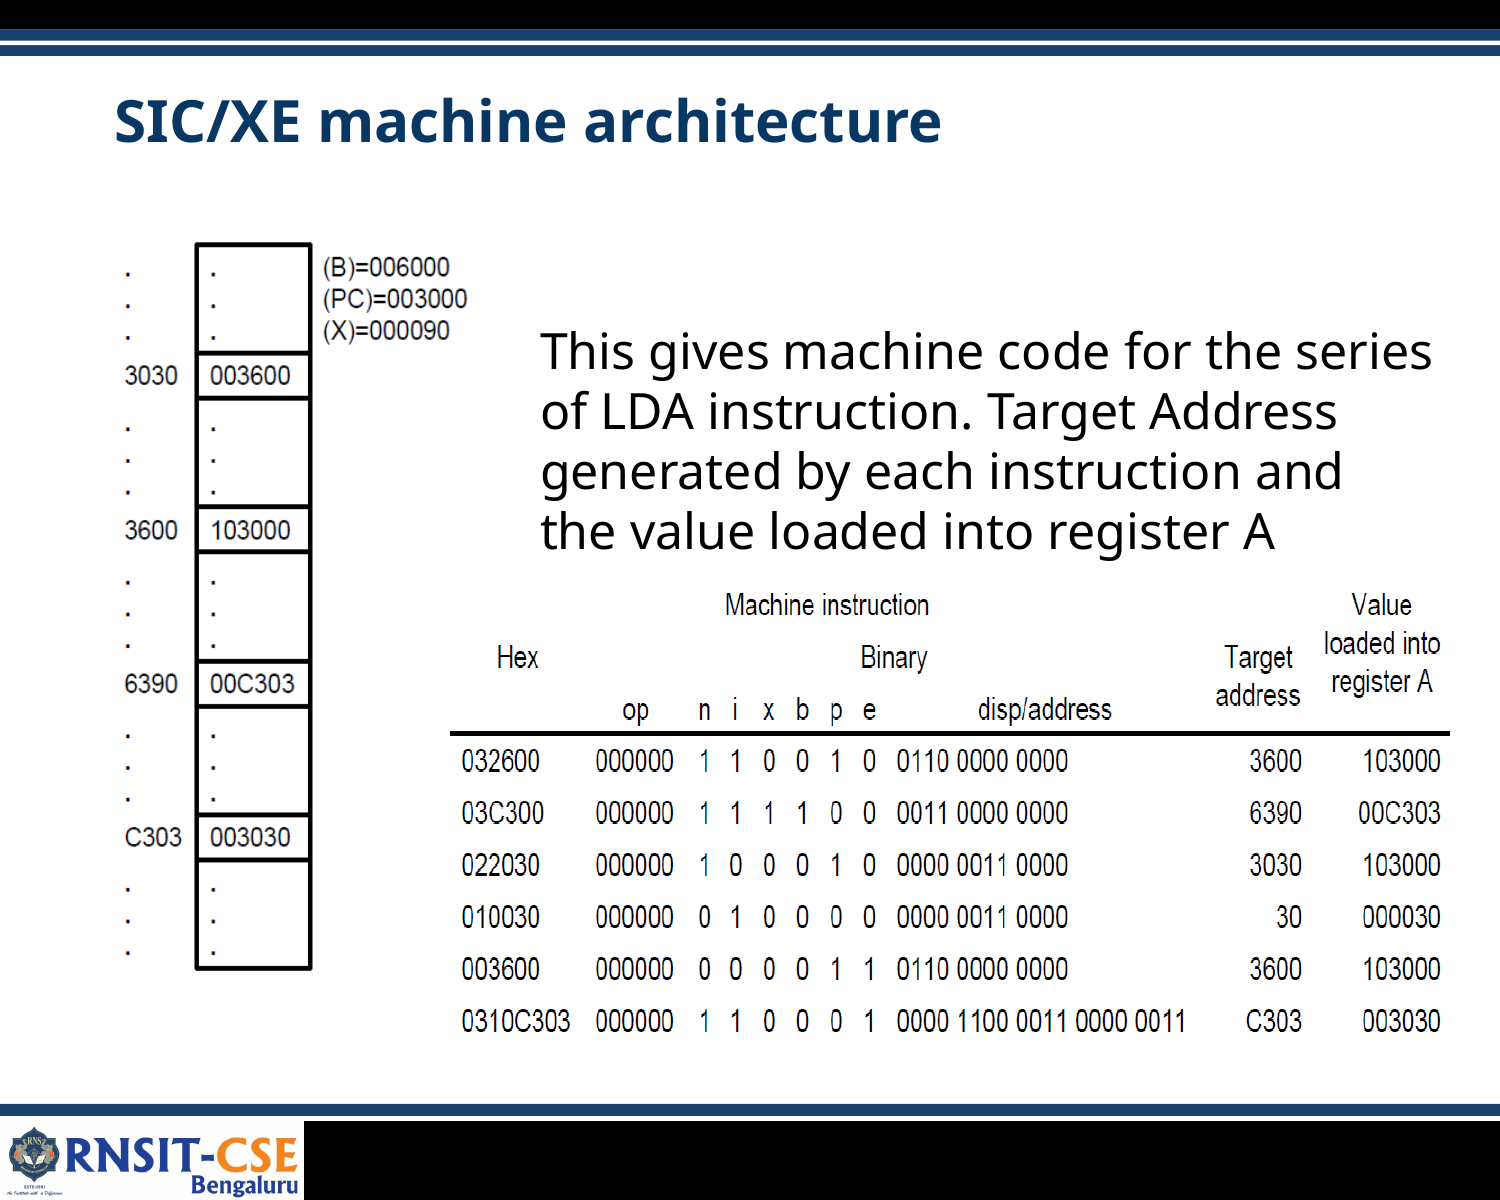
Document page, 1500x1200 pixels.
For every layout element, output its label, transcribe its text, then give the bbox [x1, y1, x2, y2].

title SIC/XE machine architecture [99, 87, 1375, 163]
picture [0, 1119, 304, 1200]
picture [449, 569, 1451, 1063]
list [99, 229, 481, 988]
text_box This gives machine code for the series of LDA instruction. Target Address generated by each instruction and the value loaded into register A [525, 312, 1450, 563]
